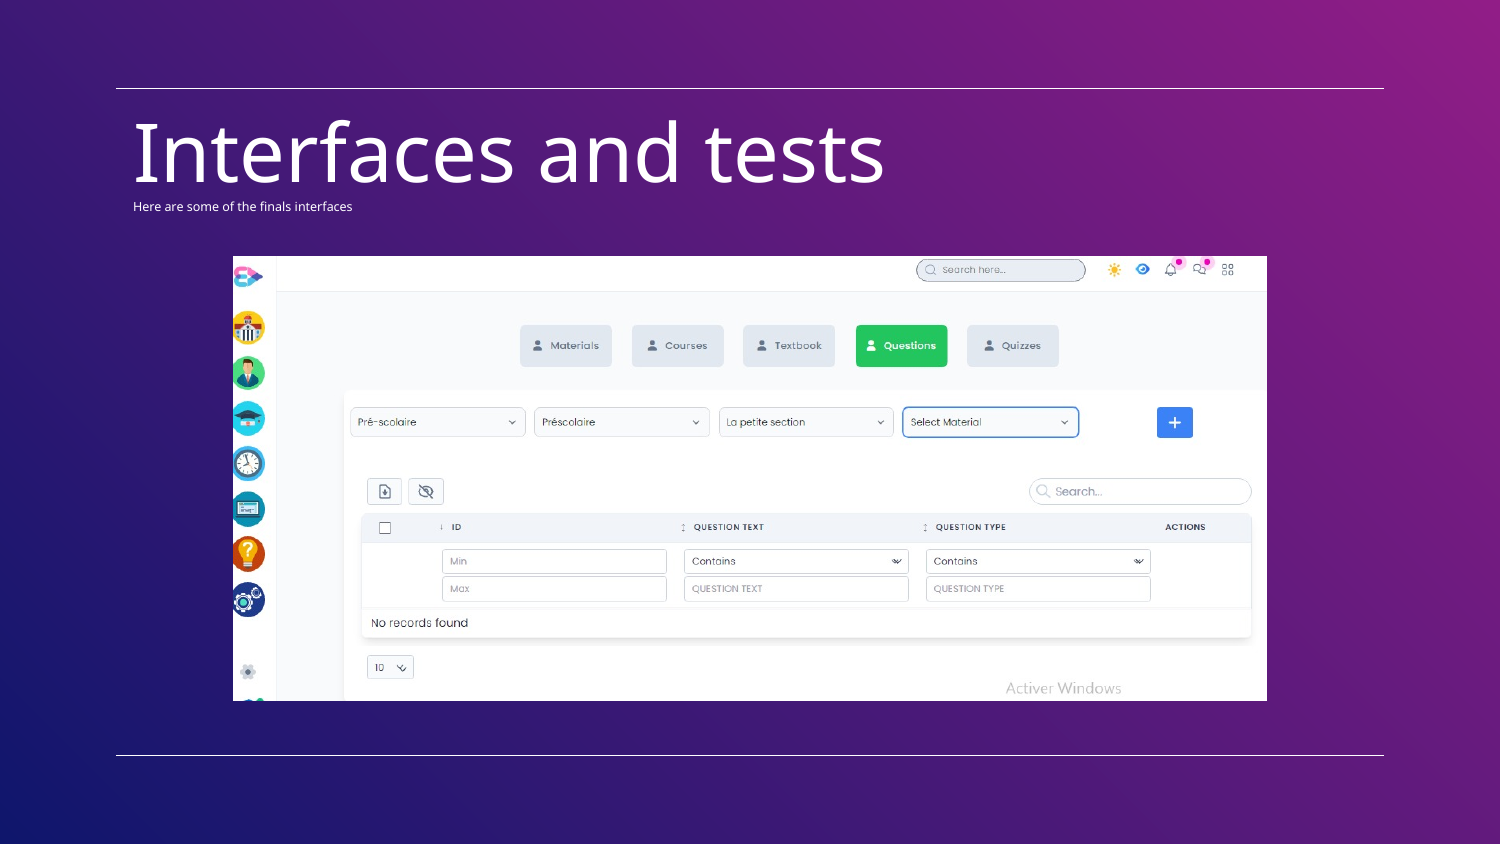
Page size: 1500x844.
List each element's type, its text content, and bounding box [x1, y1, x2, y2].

picture [236, 500, 261, 519]
picture [233, 256, 1267, 702]
title Interfaces and tests Here are some of the finals interfaces [118, 86, 1382, 245]
